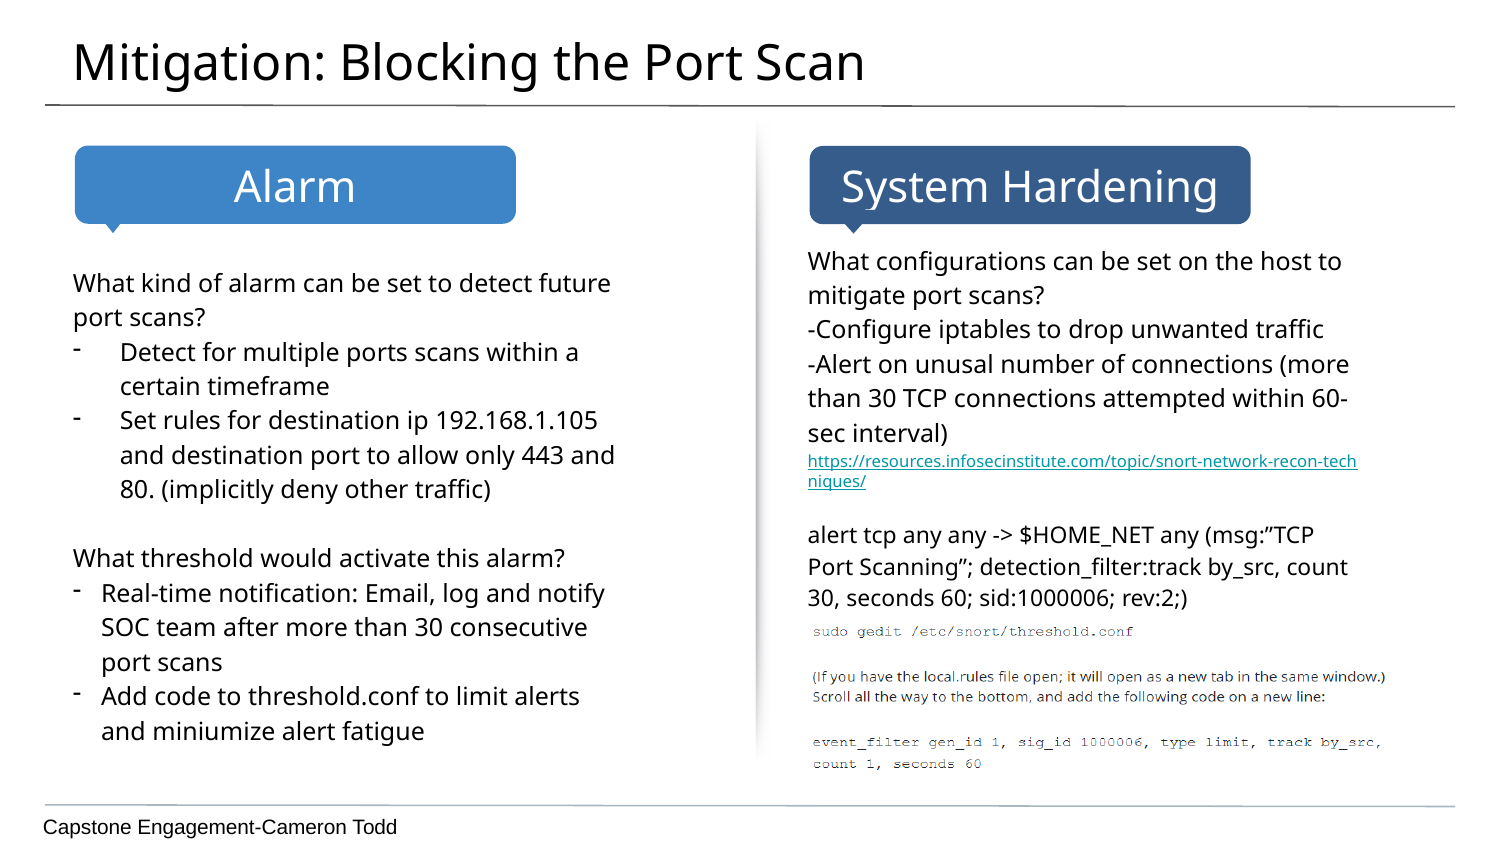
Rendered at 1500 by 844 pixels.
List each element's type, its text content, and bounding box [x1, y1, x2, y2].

picture [703, 107, 839, 782]
subtitle Capstone Engagement-Cameron Todd [0, 806, 1306, 844]
picture [806, 618, 1390, 781]
title Mitigation: Blocking the Port Scan [0, 0, 1500, 88]
subtitle What kind of alarm can be set to detect future port scans? Detect for multiple ports scans within a certain timeframe Set rules for destination ip 192.168.1.105 and destination port to allow only 443 and 80. (implicitly deny other traffic) What threshold would activate this alarm? Real-time notification: Email, log and notify SOC team after more than 30 consecutive port scans Add code to threshold.conf to limit alerts and miniumize alert fatigue [0, 262, 704, 805]
subtitle What configurations can be set on the host to mitigate port scans? -Configure iptables to drop unwanted traffic -Alert on unusal number of connections (more than 30 TCP connections attempted within 60-sec interval) https://resources.infosecinstitute.com/topic/snort-network-recon-techniques/ alert tcp any any -> $HOME_NET any (msg:”TCP Port Scanning”; detection_filter:track by_src, count 30, seconds 60; sid:1000006; rev:2;) [732, 240, 1438, 805]
